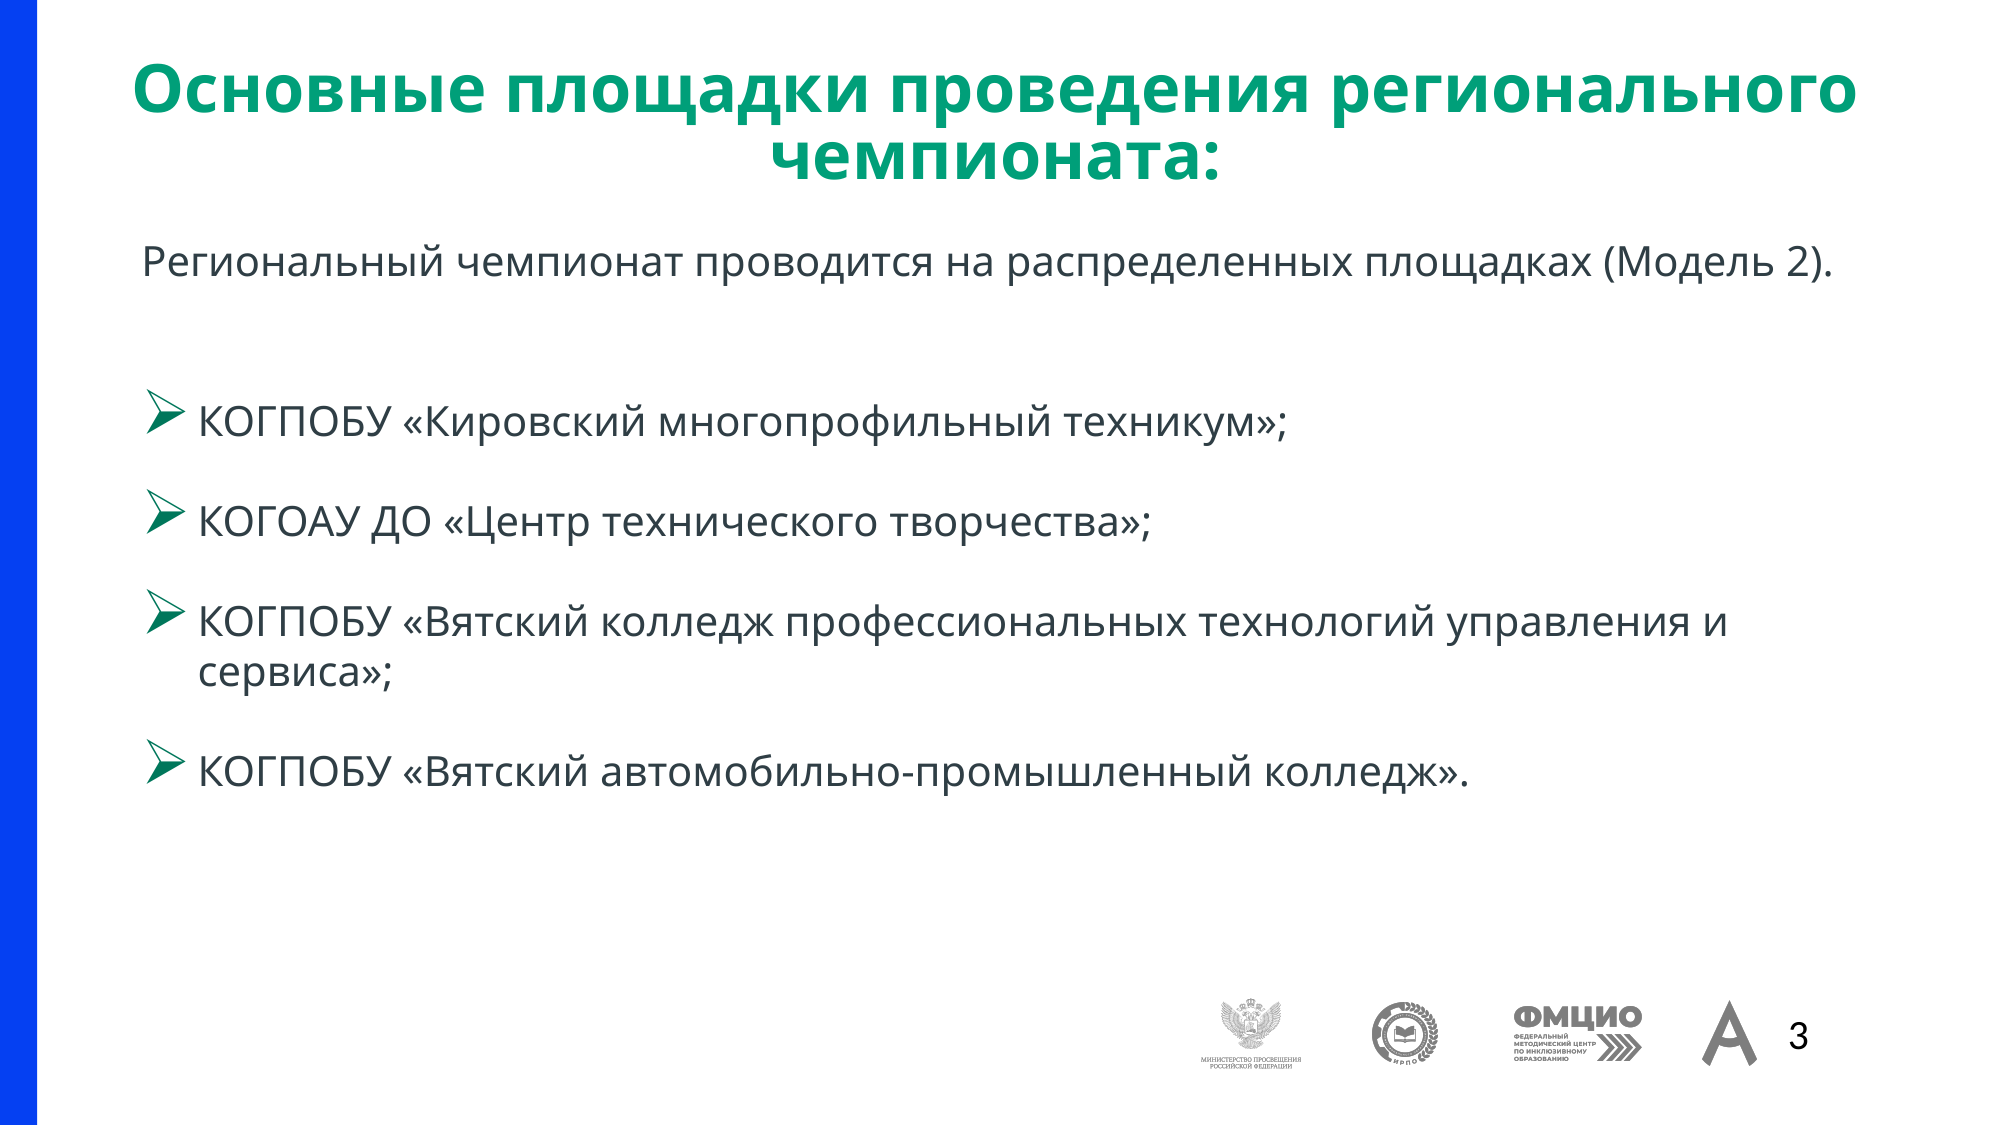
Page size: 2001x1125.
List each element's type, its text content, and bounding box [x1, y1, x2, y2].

title Основные площадки проведения регионального чемпионата: [101, 59, 1891, 133]
picture [1514, 1006, 1642, 1061]
picture [1201, 998, 1301, 1069]
picture [1372, 1002, 1438, 1065]
text_box [0, 0, 38, 1125]
picture [1702, 1000, 1757, 1066]
text_box КОГПОБУ «Кировский многопрофильный техникум»; КОГОАУ ДО «Центр технического творчества»; КОГПОБУ «Вятский колледж профессиональных технологий управления и сервиса»; КОГПОБУ «Вятский автомобильно-промышленный колледж». [126, 336, 1769, 847]
text_box Региональный чемпионат проводится на распределенных площадках (Модель 2). [126, 227, 1940, 293]
